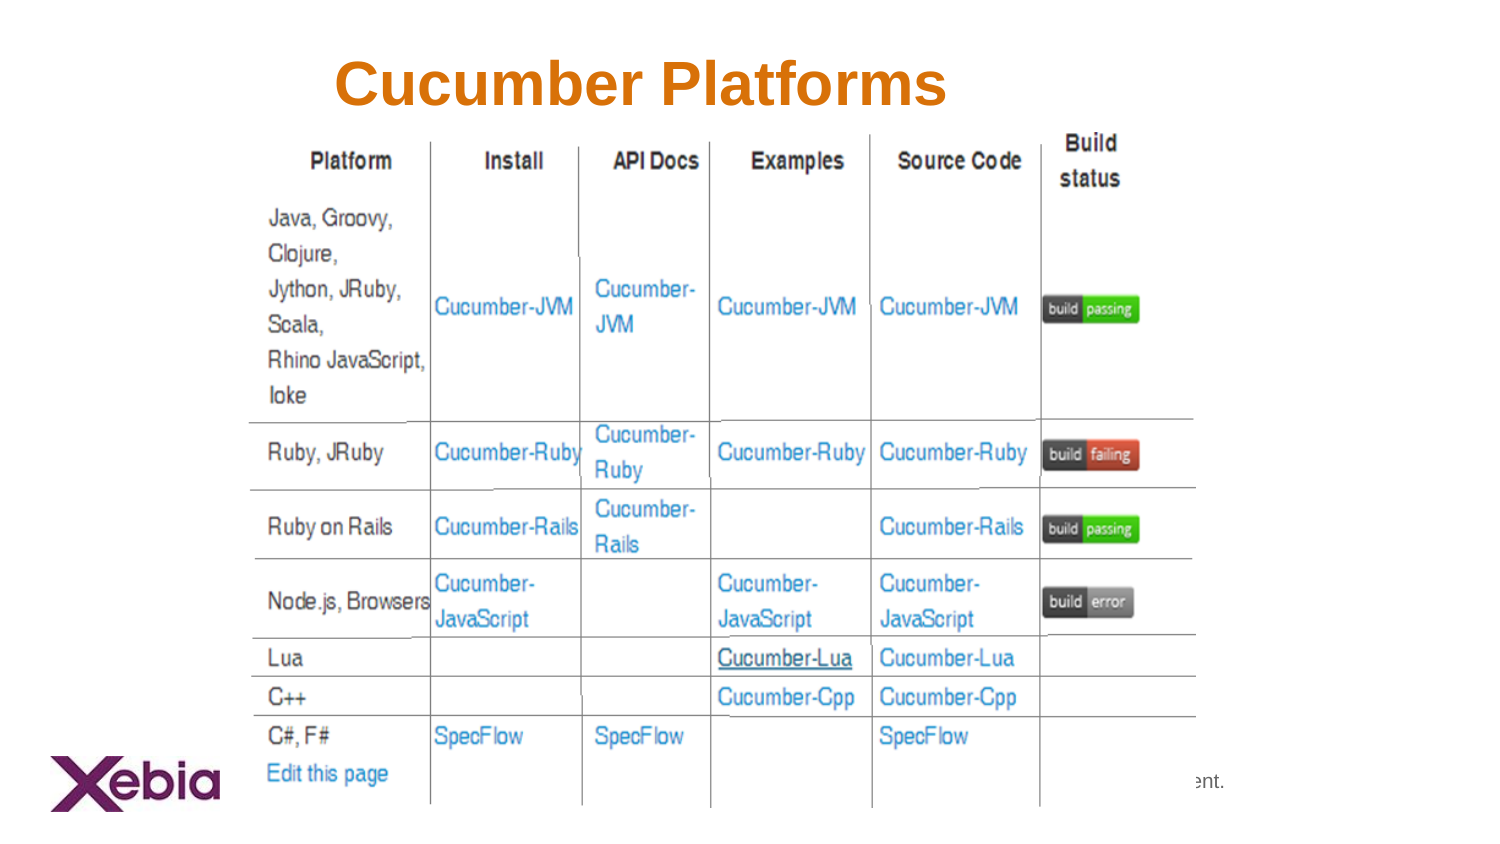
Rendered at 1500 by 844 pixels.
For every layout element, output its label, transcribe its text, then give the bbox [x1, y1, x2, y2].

title Cucumber Platforms [19, 15, 1379, 133]
picture [244, 132, 1196, 808]
picture [50, 756, 220, 813]
text_box Copyright © 2014-2015 Xebia. All rights reserved. Not to be reproduced without prior written consent. [1200, 752, 1401, 808]
